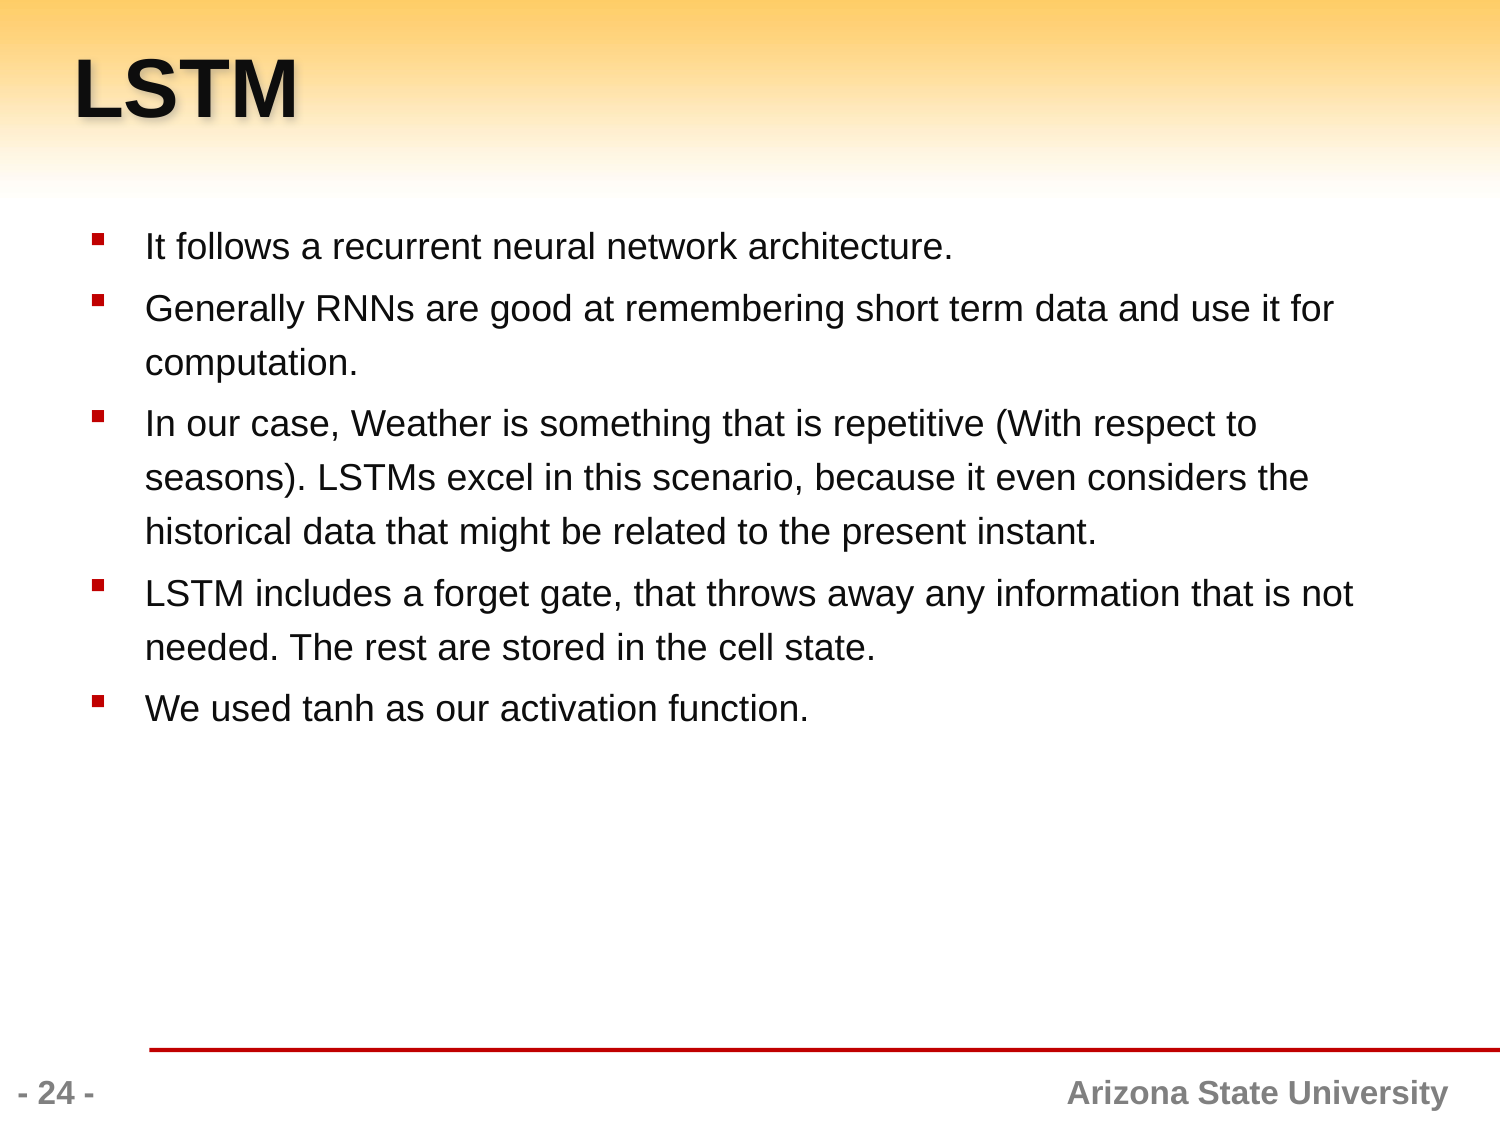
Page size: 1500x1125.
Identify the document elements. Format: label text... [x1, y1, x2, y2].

title LSTM [72, 18, 1424, 150]
picture [0, 0, 1500, 198]
slide_number - 24 - [0, 1063, 113, 1125]
list It follows a recurrent neural network architecture. Generally RNNs are good at remembering short term data and use it for computation. In our case, Weather is something that is repetitive (With respect to seasons). LSTMs excel in this scenario, because it even considers the historical data that might be related to the present instant. LSTM includes a forget gate, that throws away any information that is not needed. The rest are stored in the cell state. We used tanh as our activation function. [73, 152, 1424, 992]
